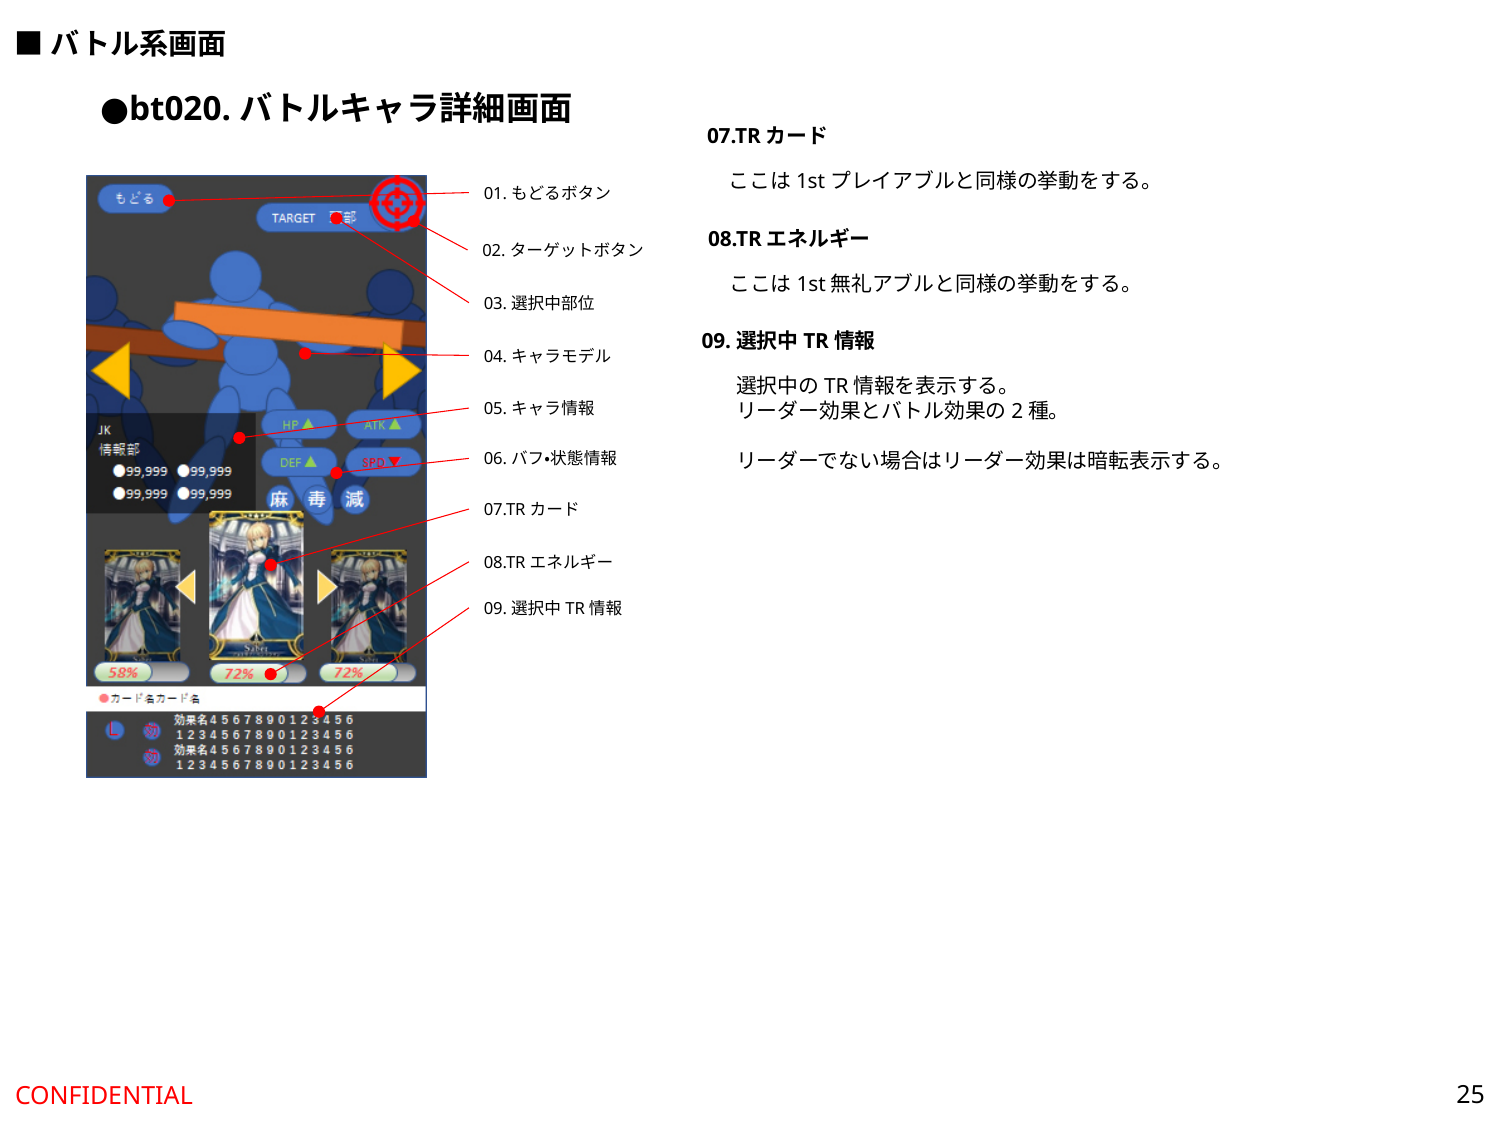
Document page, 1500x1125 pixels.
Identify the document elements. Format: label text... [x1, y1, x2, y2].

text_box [270, 509, 469, 562]
slide_number 25 [1162, 1065, 1500, 1125]
text_box 02.ターゲットボタン [469, 232, 659, 268]
text_box 09.選択中TR情報 [469, 590, 650, 626]
text_box 08.TRエネルギー [693, 217, 886, 258]
footer CONFIDENTIAL [0, 1065, 507, 1125]
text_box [239, 408, 469, 438]
text_box 04.キャラモデル [468, 338, 650, 373]
text_box ここは1stプレイアブルと同様の挙動をする。 [714, 160, 1178, 201]
text_box ●bt020.バトルキャラ詳細画面 [85, 79, 588, 135]
text_box 01.もどるボタン [468, 175, 650, 210]
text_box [270, 562, 469, 675]
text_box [318, 608, 469, 712]
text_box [336, 218, 469, 304]
text_box 05.キャラ情報 [468, 390, 650, 426]
text_box 09.選択中TR情報 [686, 319, 891, 360]
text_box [336, 458, 469, 473]
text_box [168, 192, 469, 201]
text_box 06.バフ・状態情報 [468, 441, 650, 476]
text_box 07.TRカード [468, 491, 650, 527]
picture [86, 175, 427, 778]
text_box 選択中のTR情報を表示する。 リーダー効果とバトル効果の2種。 リーダーでない場合はリーダー効果は暗転表示する。 [721, 364, 1248, 480]
text_box 07.TRカード [692, 115, 843, 155]
text_box 03.選択中部位 [468, 285, 650, 321]
text_box ■バトル系画面 [0, 17, 243, 68]
text_box ここは1st無礼アブルと同様の挙動をする。 [714, 262, 1157, 303]
text_box 08.TRエネルギー [469, 544, 650, 580]
